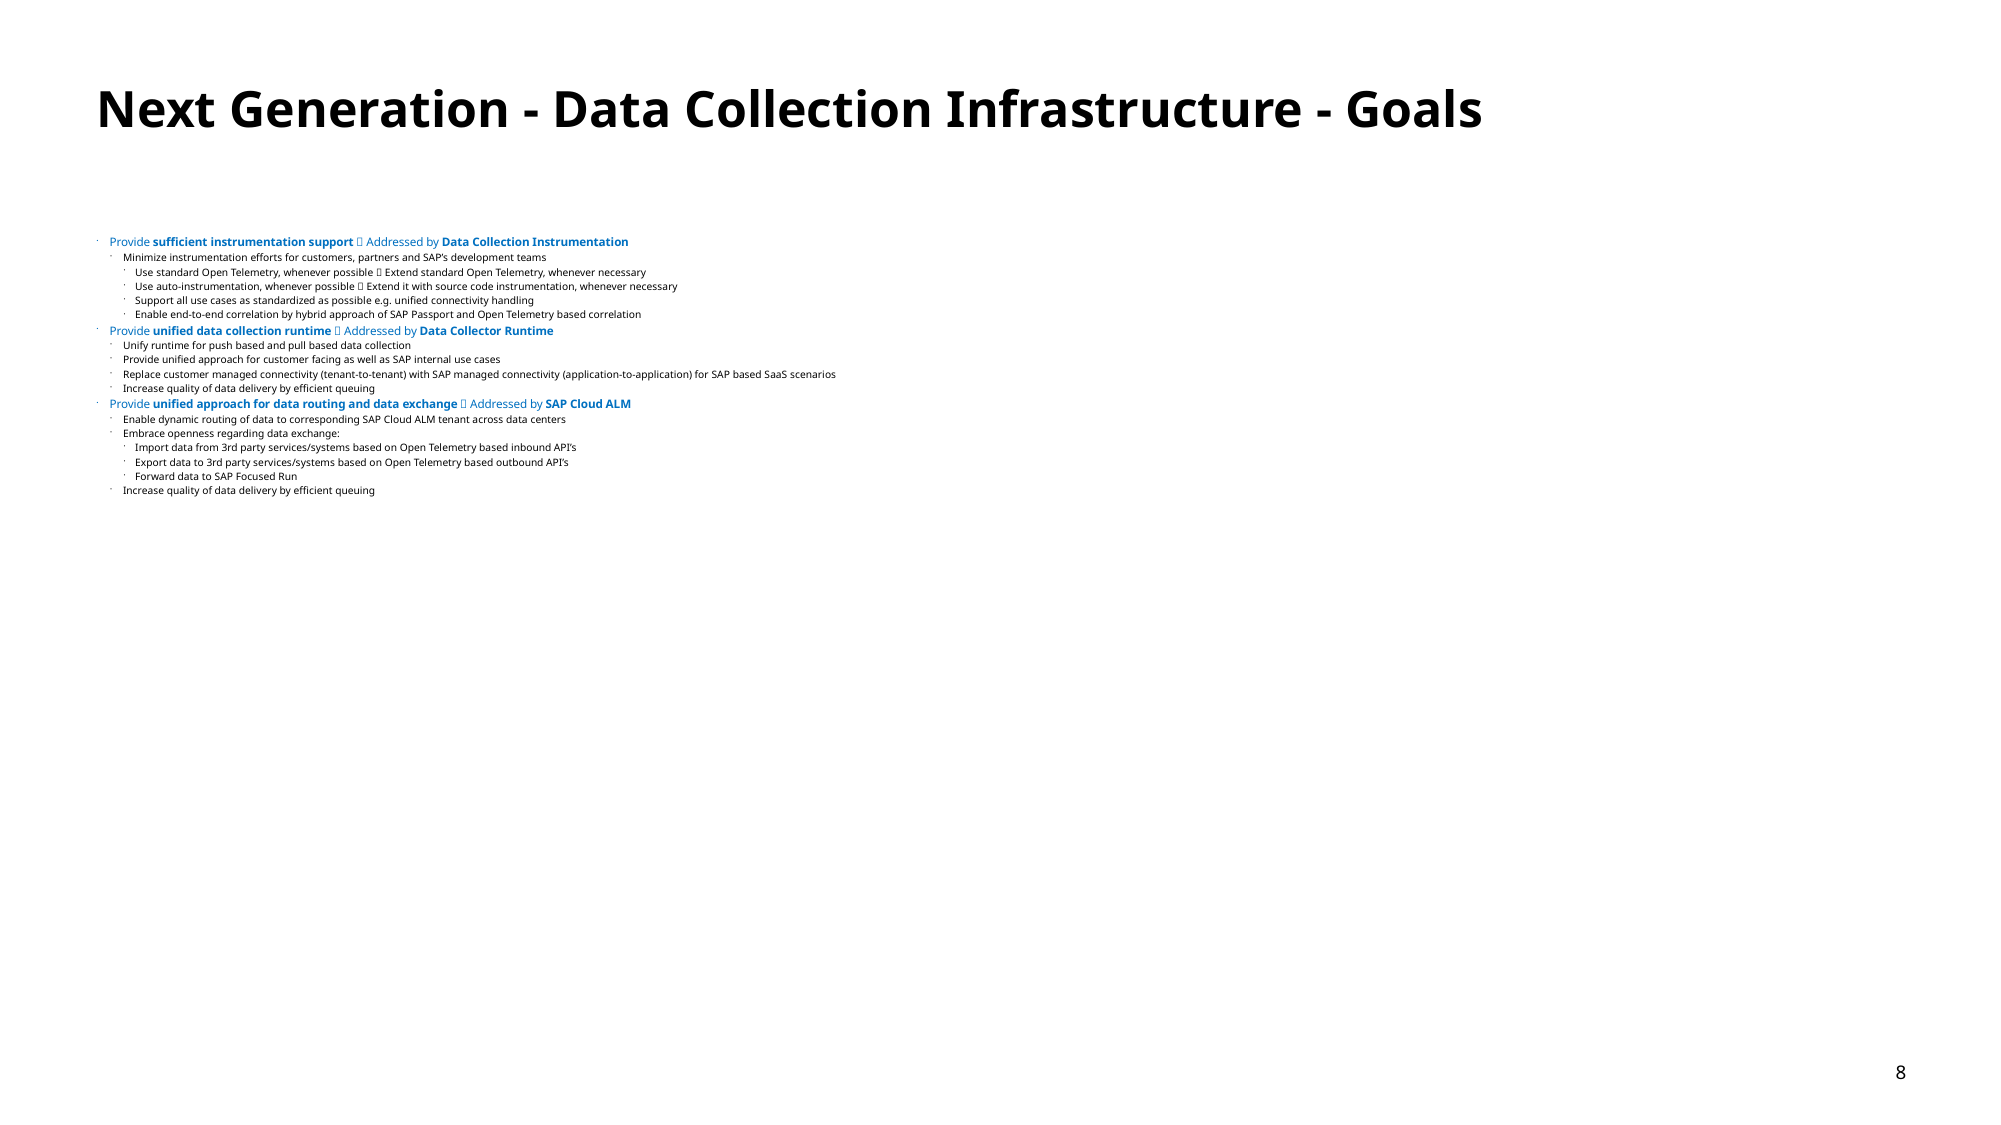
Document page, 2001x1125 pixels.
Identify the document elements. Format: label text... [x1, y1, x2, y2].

title Next Generation - Data Collection Infrastructure - Goals [96, 77, 1904, 138]
list Provide sufficient instrumentation support  Addressed by Data Collection Instrumentation Minimize instrumentation efforts for customers, partners and SAP’s development teams Use standard Open Telemetry, whenever possible  Extend standard Open Telemetry, whenever necessary Use auto-instrumentation, whenever possible  Extend it with source code instrumentation, whenever necessary Support all use cases as standardized as possible e.g. unified connectivity handling Enable end-to-end correlation by hybrid approach of SAP Passport and Open Telemetry based correlation Provide unified data collection runtime  Addressed by Data Collector Runtime Unify runtime for push based and pull based data collection Provide unified approach for customer facing as well as SAP internal use cases Replace customer managed connectivity (tenant-to-tenant) with SAP managed connectivity (application-to-application) for SAP based SaaS scenarios Increase quality of data delivery by efficient queuing Provide unified approach for data routing and data exchange  Addressed by SAP Cloud ALM Enable dynamic routing of data to corresponding SAP Cloud ALM tenant across data centers Embrace openness regarding data exchange: Import data from 3rd party services/systems based on Open Telemetry based inbound API’s Export data to 3rd party services/systems based on Open Telemetry based outbound API’s Forward data to SAP Focused Run Increase quality of data delivery by efficient queuing [95, 235, 1904, 500]
